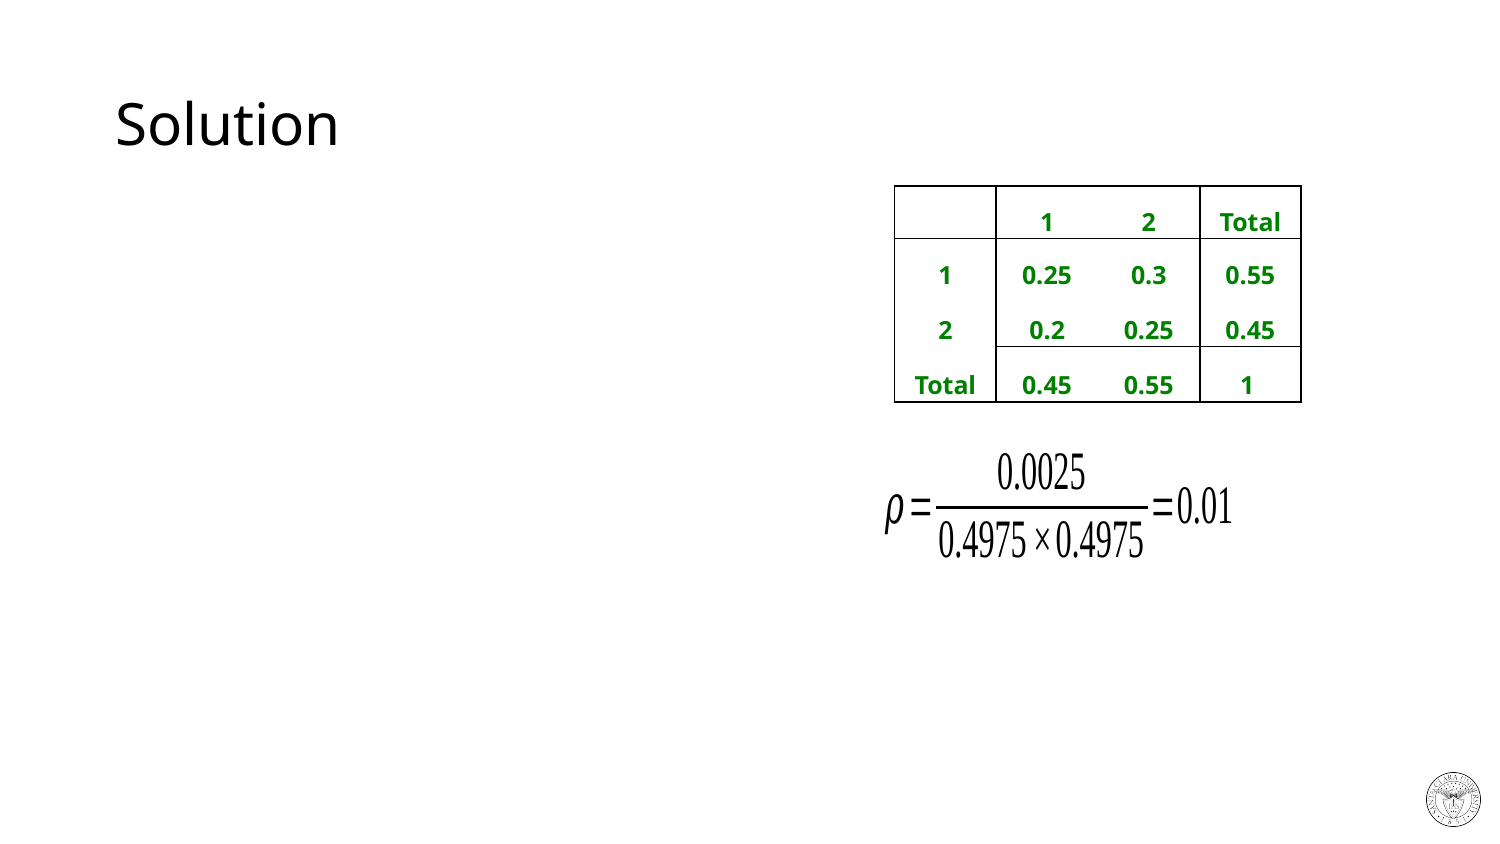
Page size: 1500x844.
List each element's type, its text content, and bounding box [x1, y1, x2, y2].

picture [1426, 772, 1481, 827]
title Solution [100, 33, 1260, 166]
